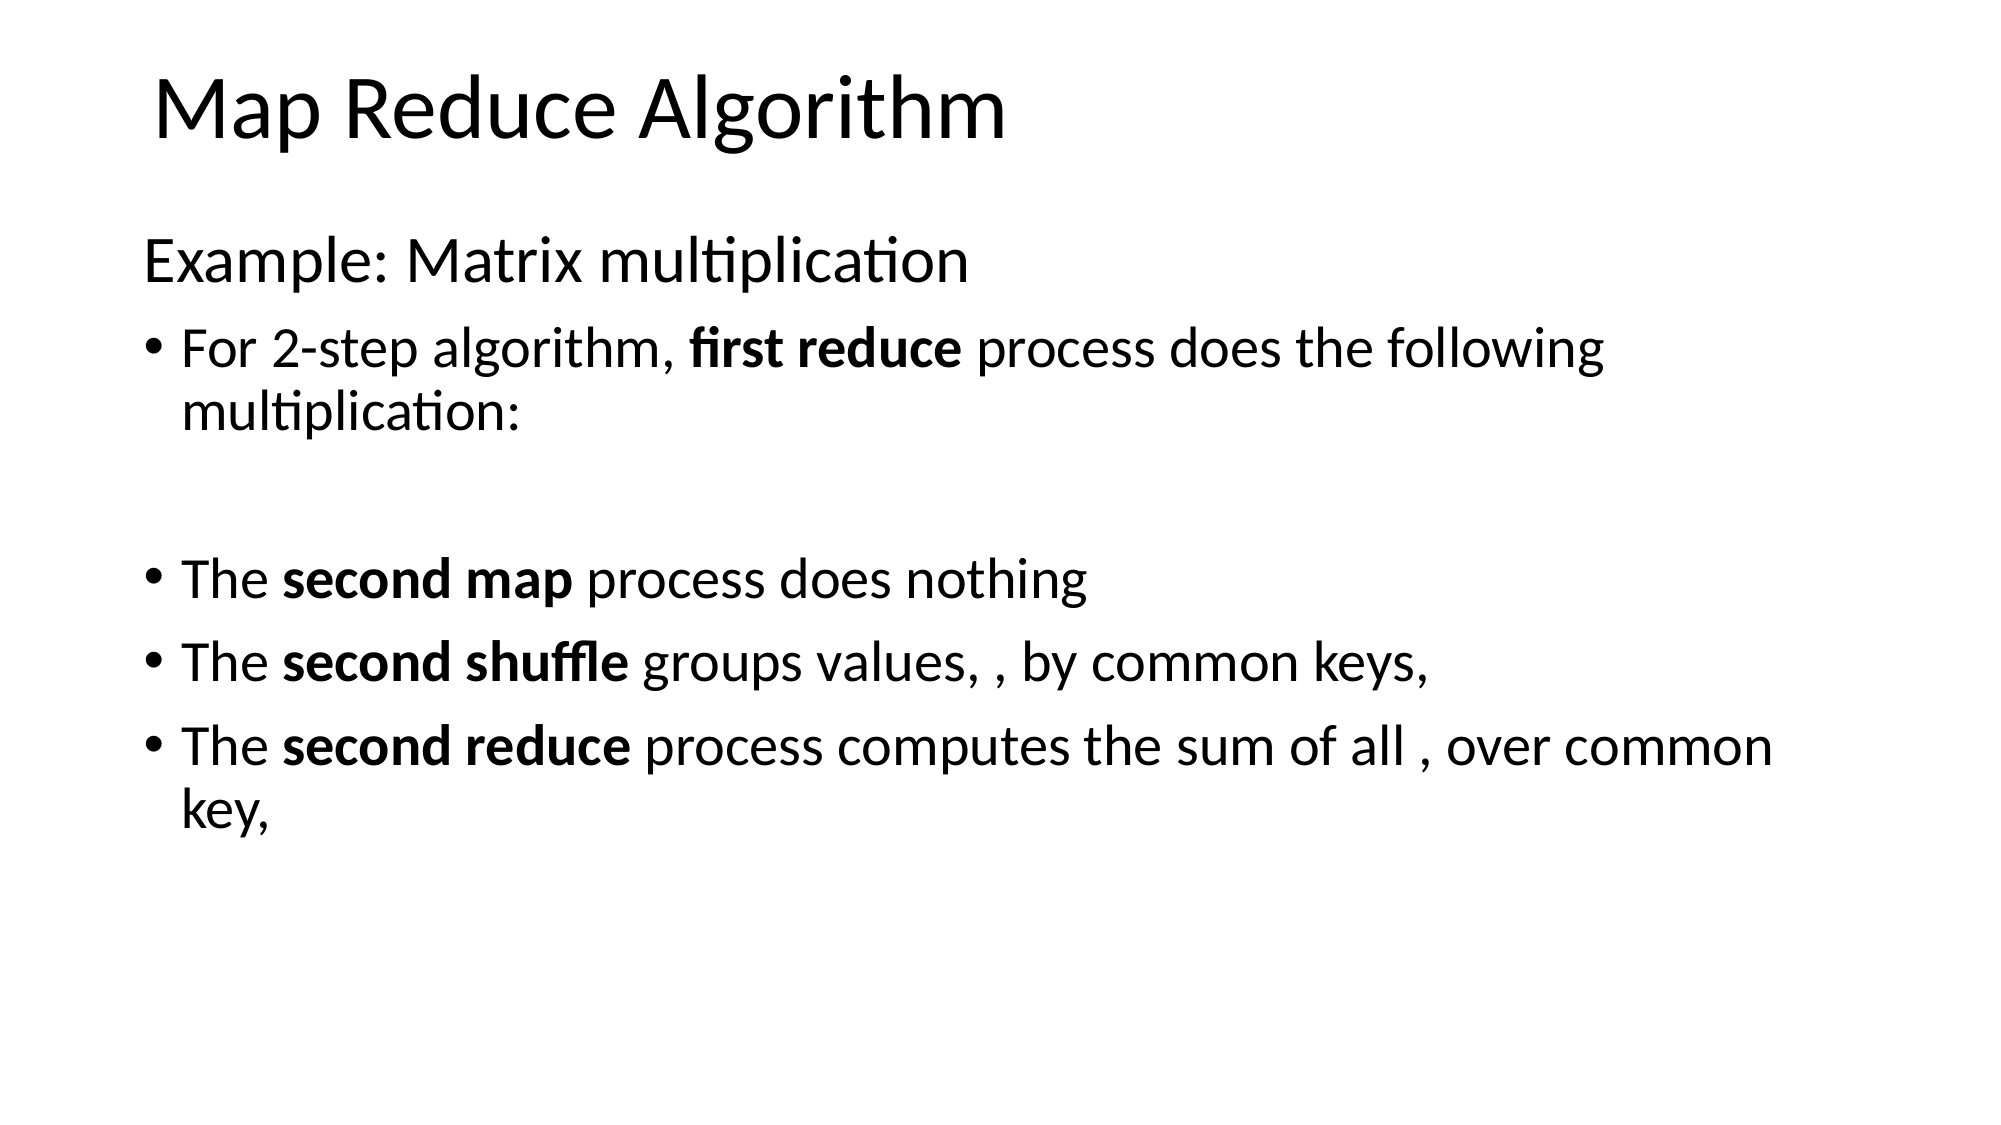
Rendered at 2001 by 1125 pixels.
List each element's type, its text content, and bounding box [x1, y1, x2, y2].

text_box Map Reduce Algorithm [137, 0, 1863, 218]
